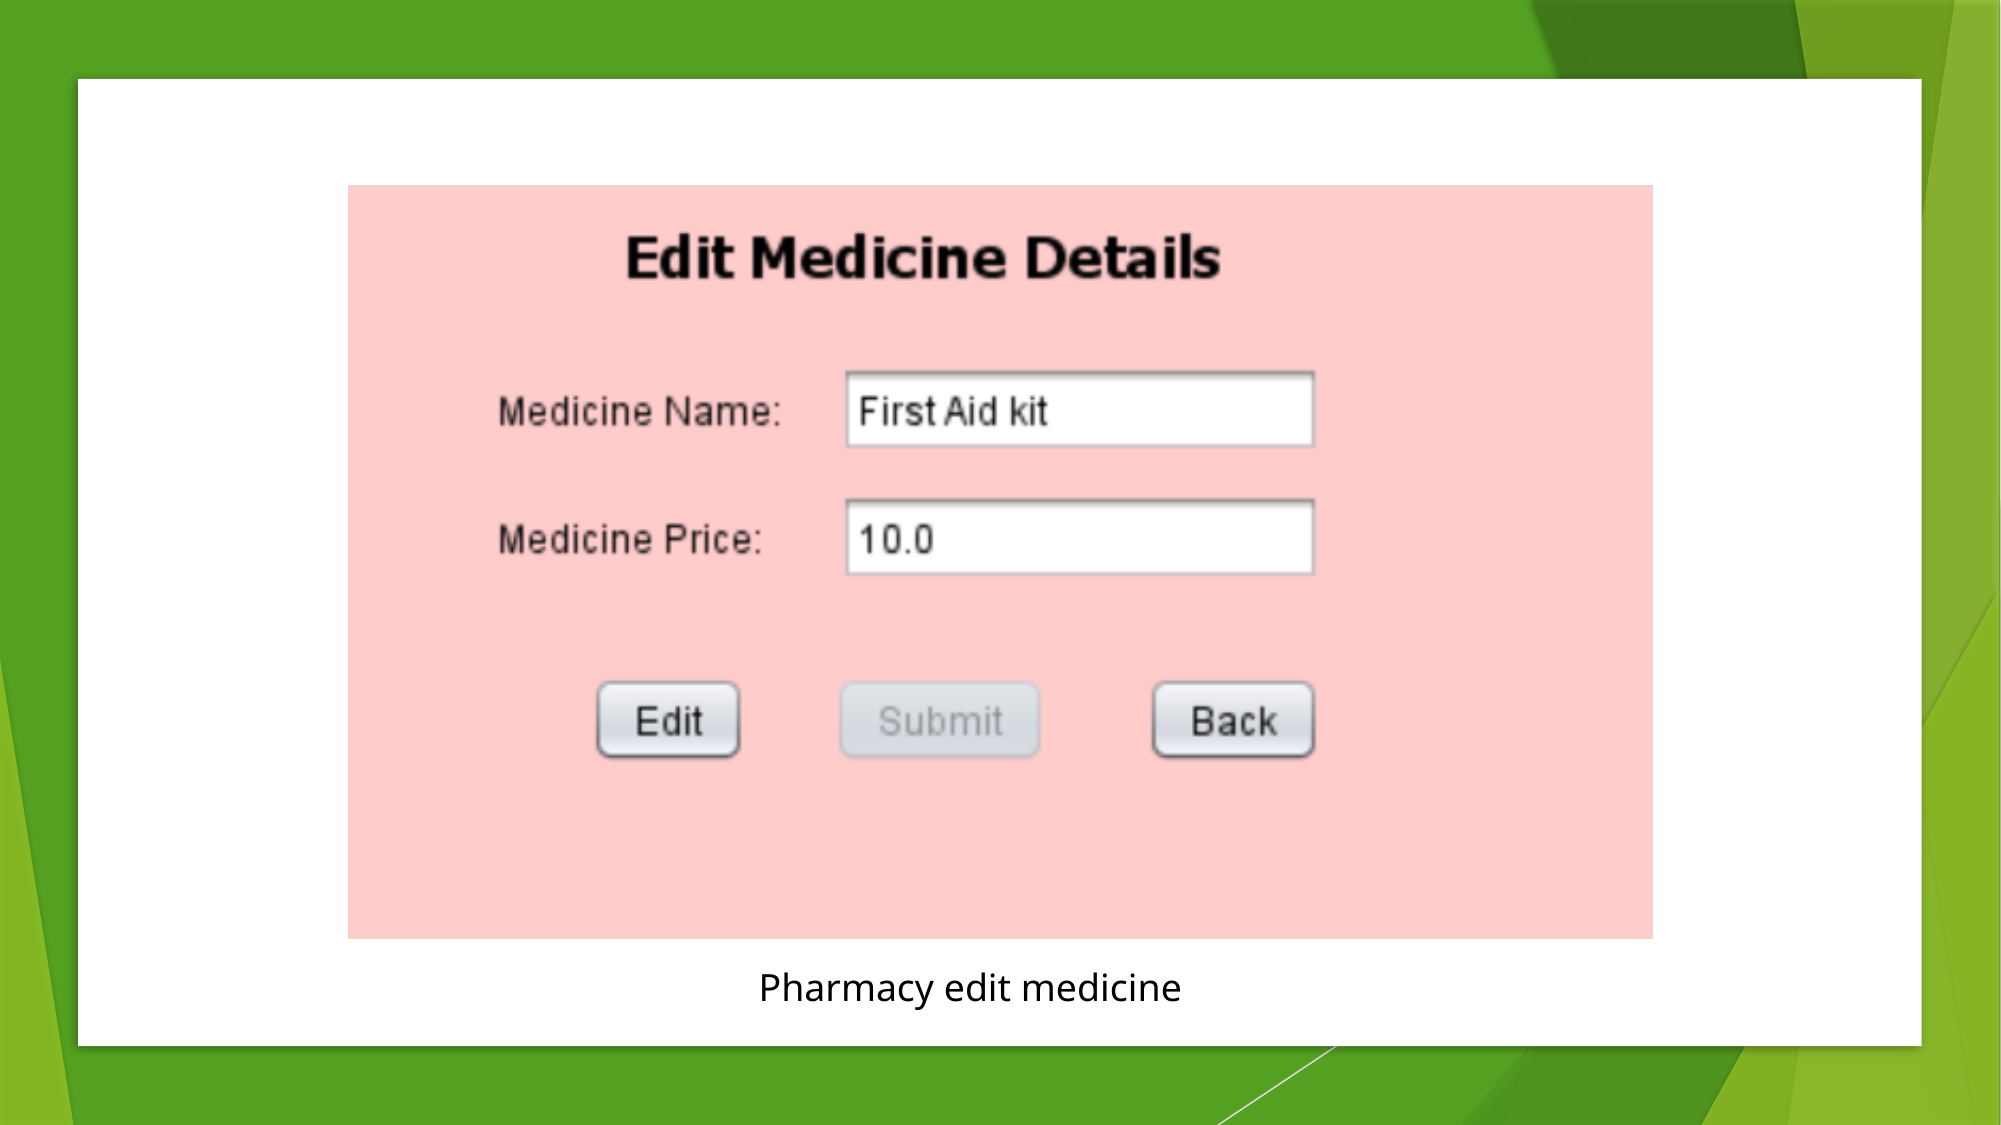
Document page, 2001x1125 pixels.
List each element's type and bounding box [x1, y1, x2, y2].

picture [347, 185, 1653, 940]
text_box [0, 0, 2000, 1125]
